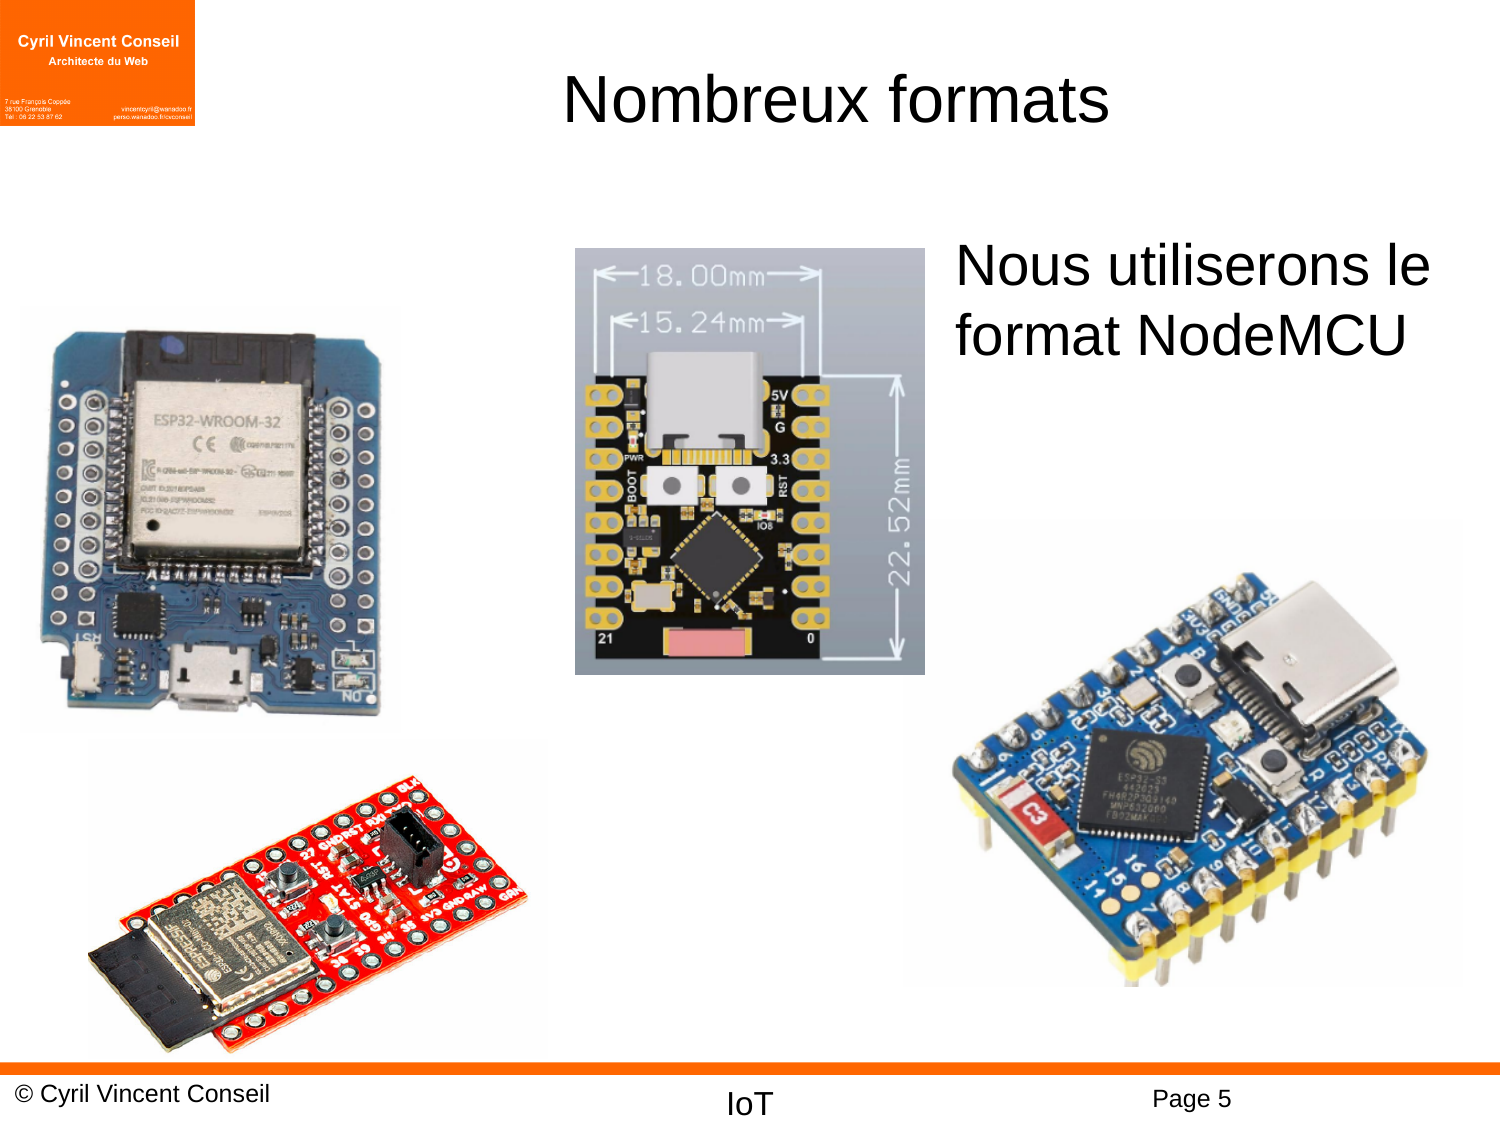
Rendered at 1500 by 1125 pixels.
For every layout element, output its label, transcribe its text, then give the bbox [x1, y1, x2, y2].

picture [0, 0, 195, 126]
title Nombreux formats [194, 2, 1480, 190]
picture [20, 306, 402, 733]
picture [88, 739, 549, 1059]
list Nous utiliserons le format NodeMCU [940, 219, 1500, 1047]
picture [574, 247, 1463, 987]
